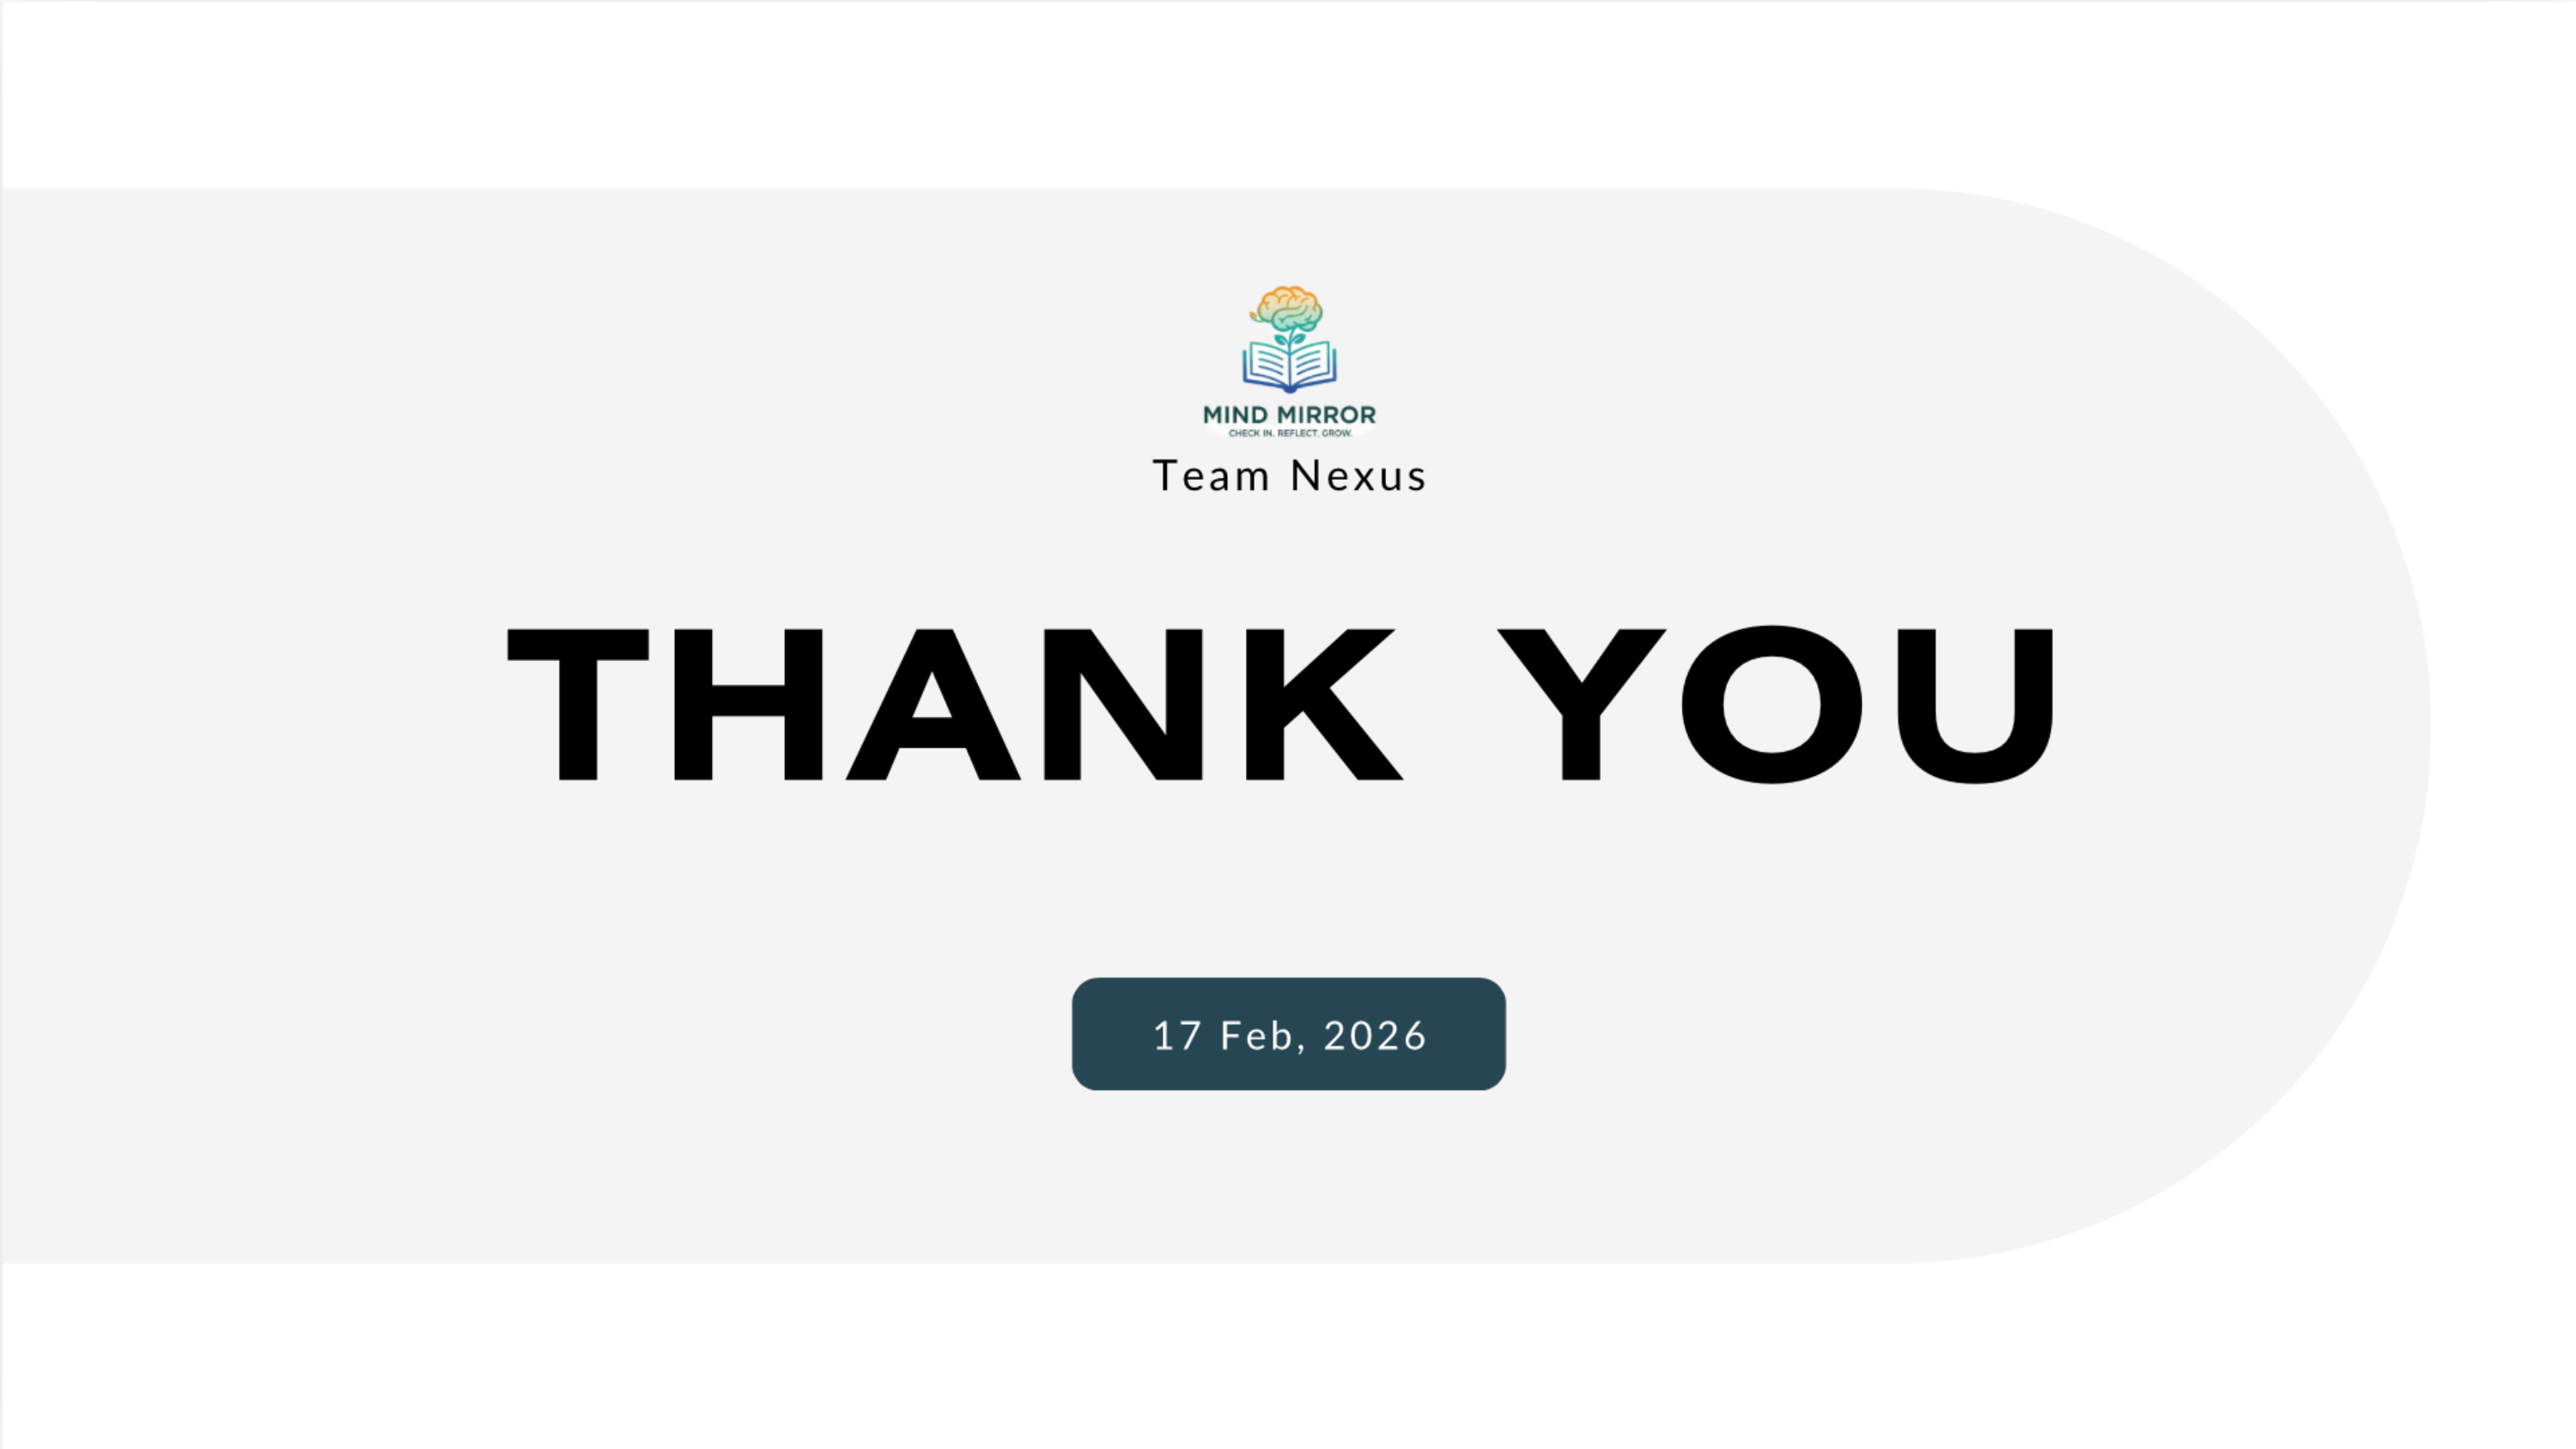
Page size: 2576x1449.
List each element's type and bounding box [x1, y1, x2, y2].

text_box [0, 0, 2576, 1449]
